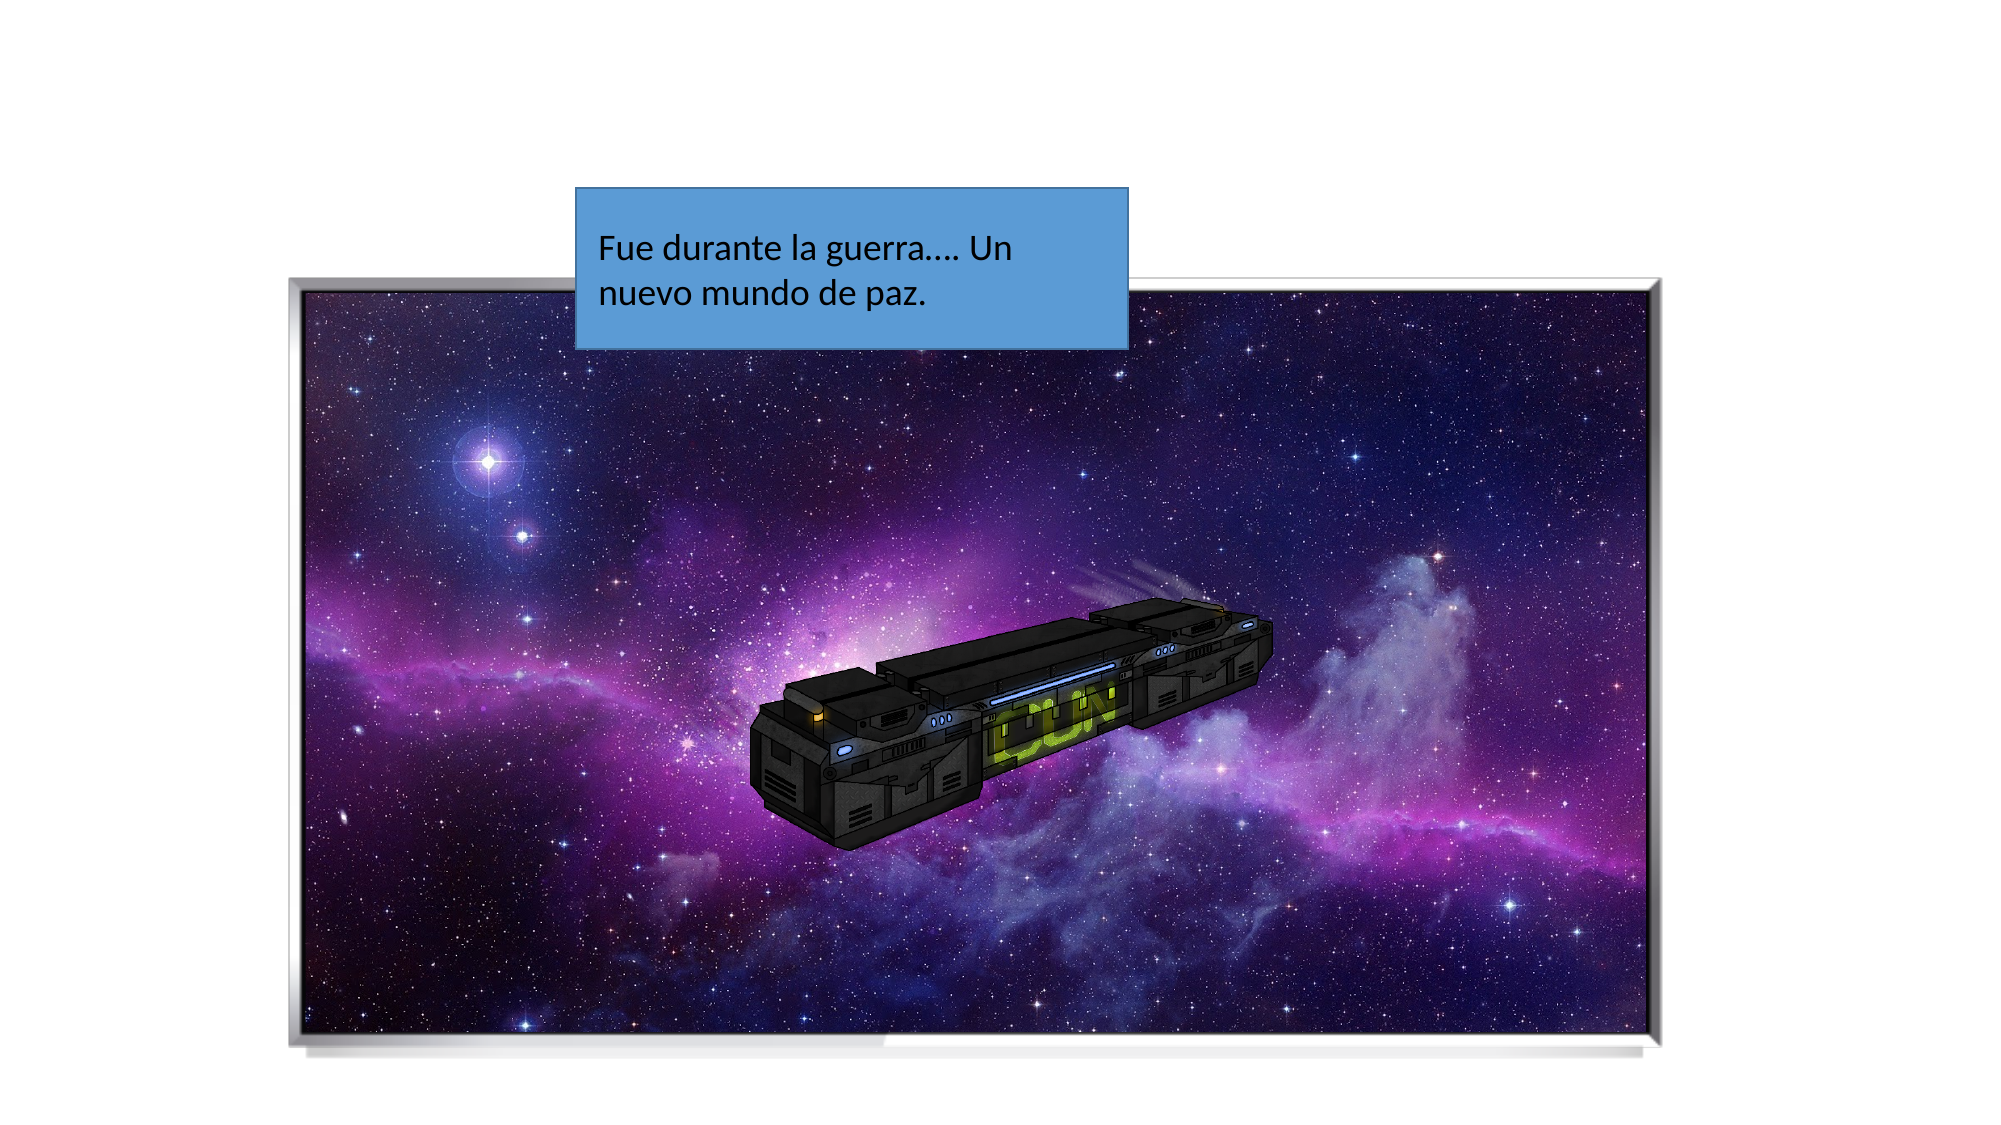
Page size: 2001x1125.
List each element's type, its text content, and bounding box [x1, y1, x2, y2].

picture [279, 268, 1671, 1067]
text_box Fue durante la guerra…. Un nuevo mundo de paz. [583, 215, 1129, 268]
text_box [575, 187, 1129, 268]
